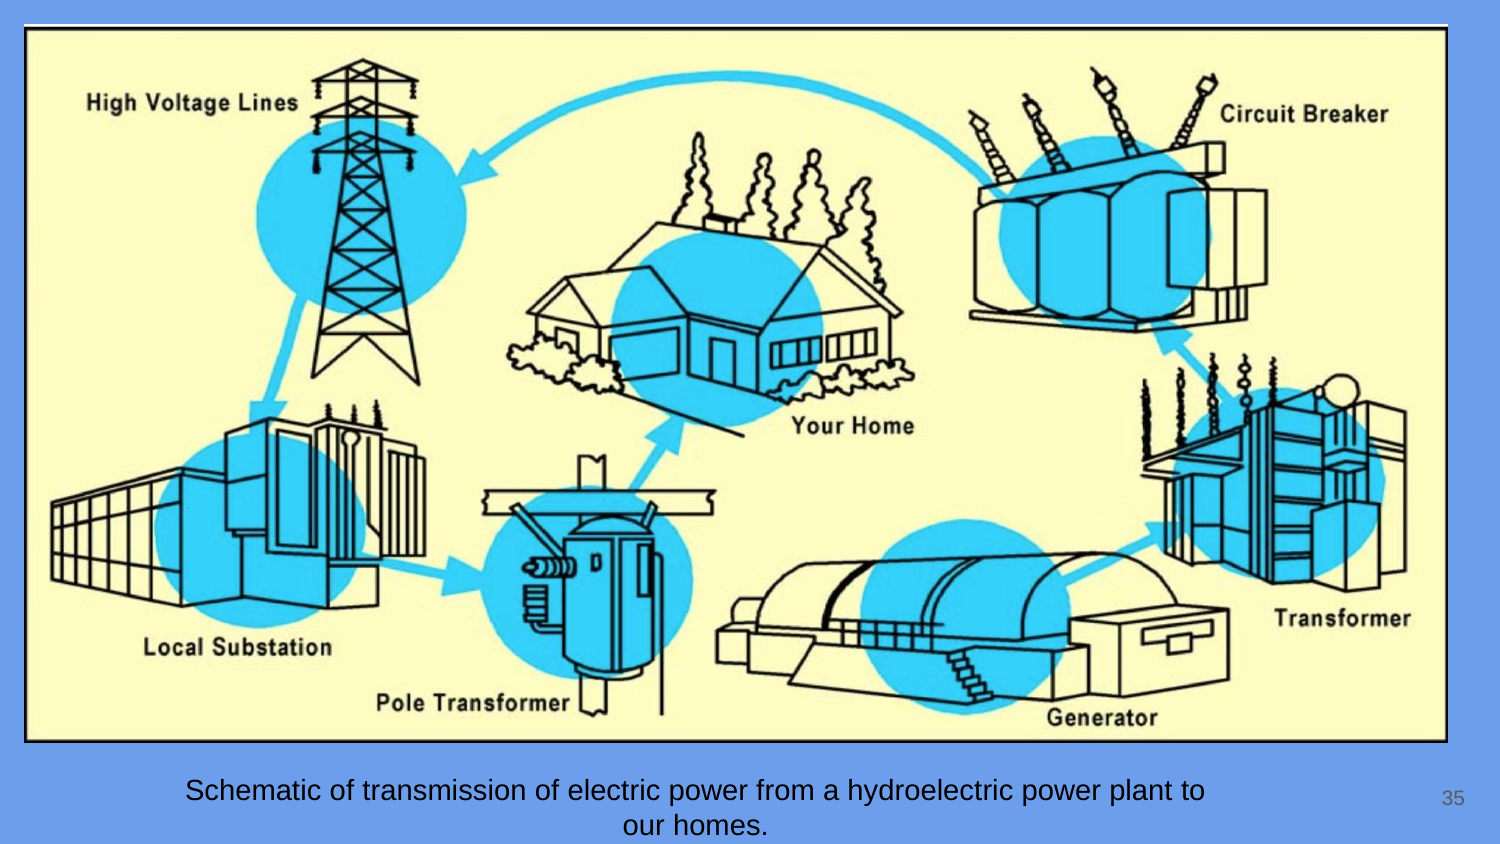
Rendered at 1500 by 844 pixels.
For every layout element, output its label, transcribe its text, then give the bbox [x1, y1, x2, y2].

picture [24, 24, 1449, 744]
text_box Schematic of transmission of electric power from a hydroelectric power plant to our homes. [154, 756, 1238, 844]
slide_number ‹#› [1389, 764, 1480, 830]
